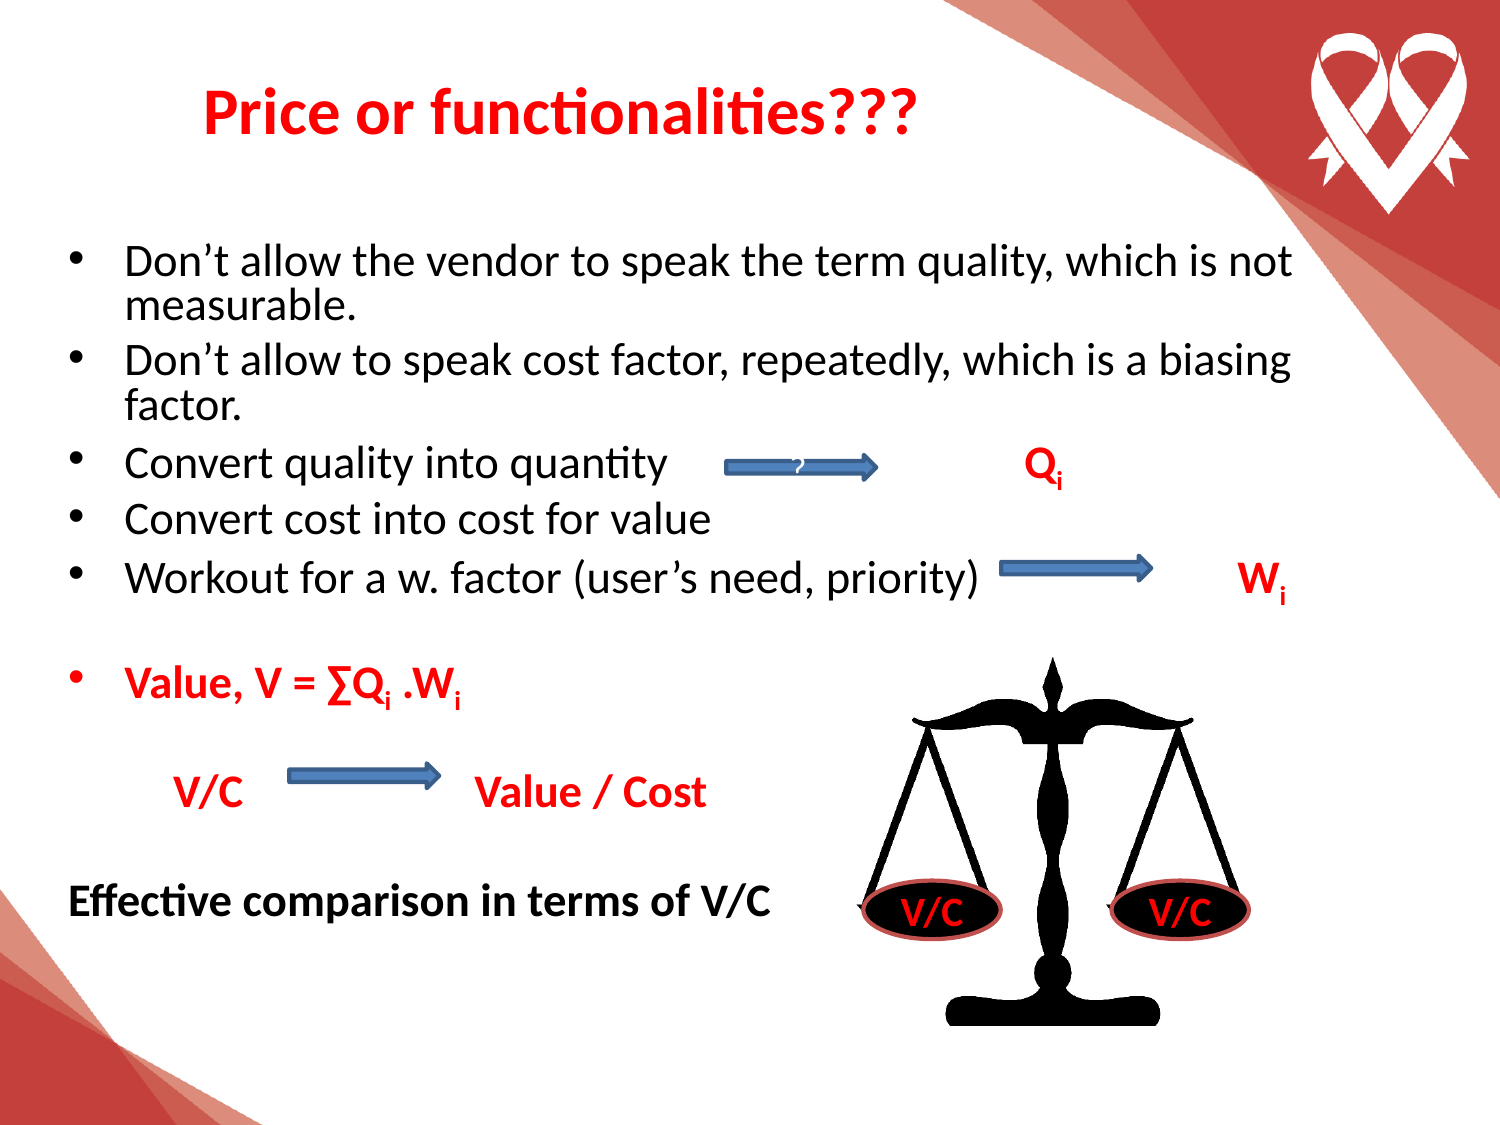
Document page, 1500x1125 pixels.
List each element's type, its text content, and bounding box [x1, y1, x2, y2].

title Price or functionalities??? [88, 30, 1036, 186]
text_box ? [726, 454, 877, 480]
text_box [289, 763, 440, 789]
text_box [855, 656, 1250, 1026]
text_box [1001, 555, 1152, 581]
picture [0, 0, 1500, 1125]
list Don’t allow the vendor to speak the term quality, which is not measurable. Don’t allow to speak cost factor, repeatedly, which is a biasing factor. Convert quality into quantity Qi Convert cost into cost for value Workout for a w. factor (user’s need, priority) Wi Value, V = ∑Qi .Wi V/C Value / Cost Effective comparison in terms of V/C [53, 232, 1347, 1032]
